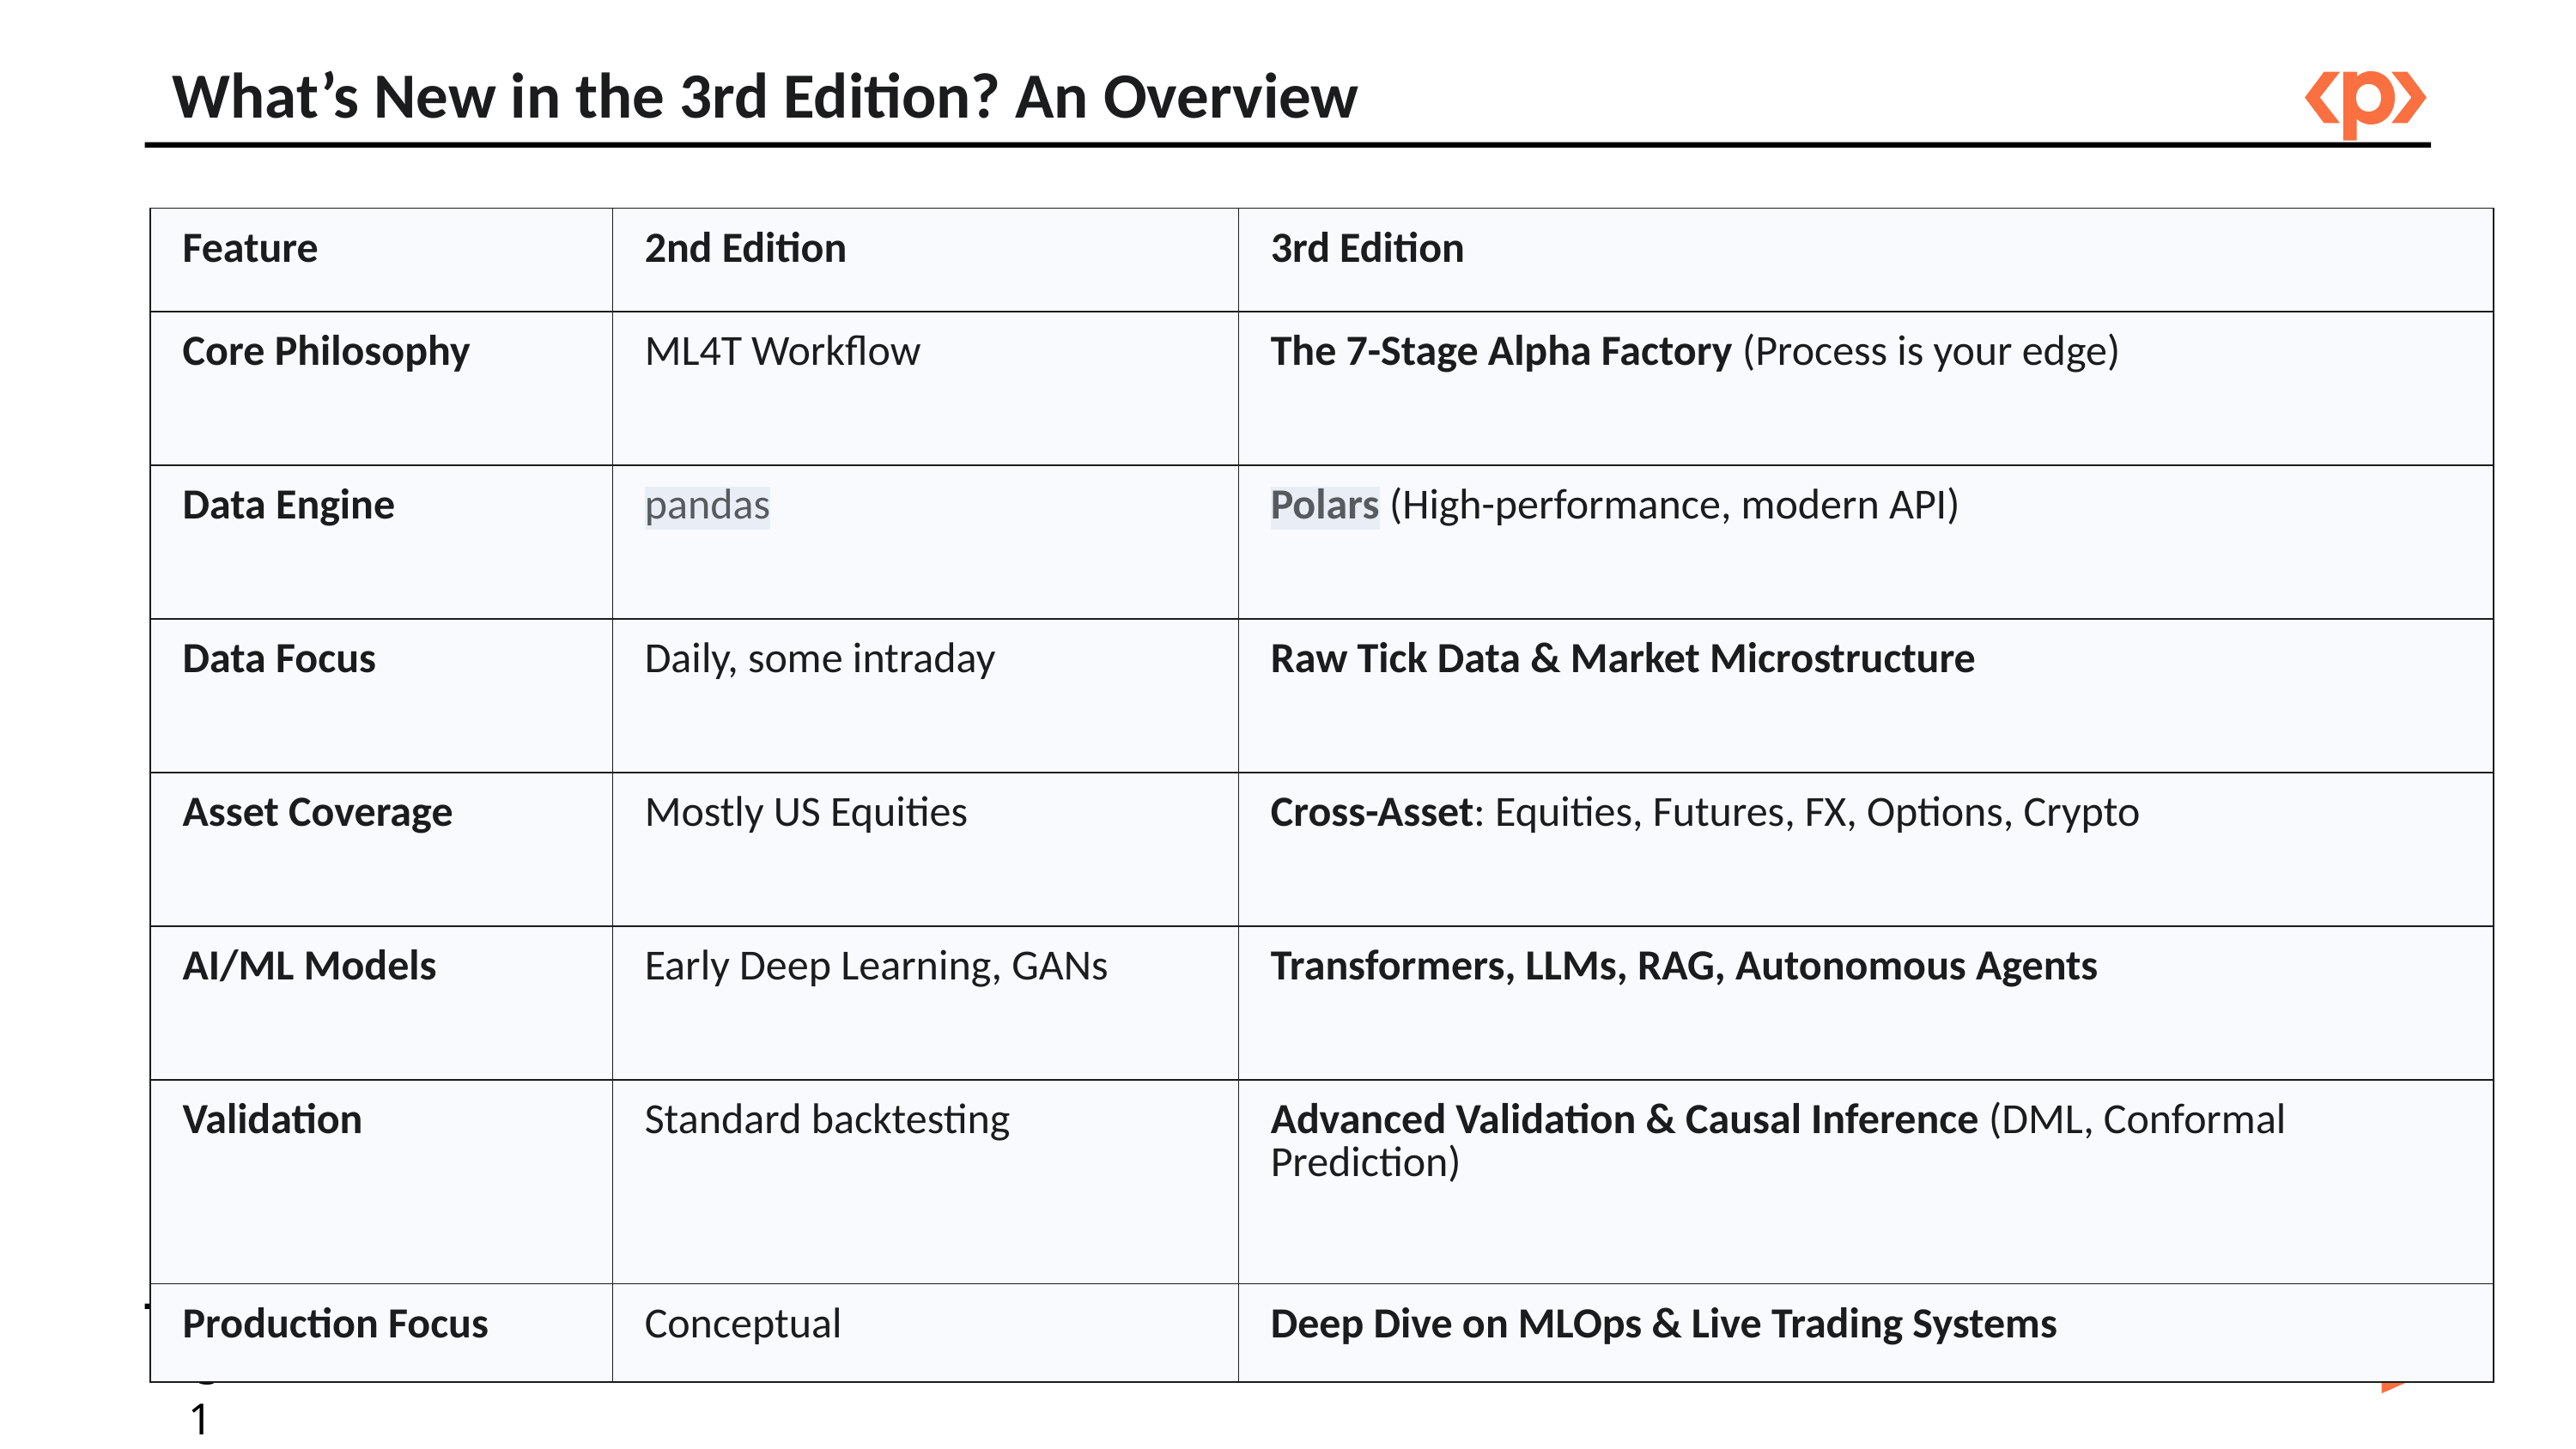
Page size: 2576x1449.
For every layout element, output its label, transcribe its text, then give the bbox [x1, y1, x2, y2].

table_cell Validation [151, 1081, 612, 1283]
table_cell Polars (High-performance, modern API) [1239, 466, 2493, 618]
table_cell Asset Coverage [151, 773, 612, 925]
table_cell Conceptual [613, 1284, 1238, 1381]
table_cell Deep Dive on MLOps & Live Trading Systems [1239, 1284, 2493, 1381]
table_header 2nd Edition [613, 209, 1238, 311]
text_box > [2378, 1383, 2432, 1422]
table_cell Data Focus [151, 620, 612, 772]
table_header 3rd Edition [1239, 209, 2493, 311]
text_box Pg: 1 [155, 1383, 247, 1444]
table_cell Advanced Validation & Causal Inference (DML, Conformal Prediction) [1239, 1081, 2493, 1283]
table_cell Core Philosophy [151, 312, 612, 464]
table_cell The 7-Stage Alpha Factory (Process is your edge) [1239, 312, 2493, 464]
table_cell Production Focus [151, 1284, 612, 1381]
table_cell Cross-Asset: Equities, Futures, FX, Options, Crypto [1239, 773, 2493, 925]
table_cell ML4T Workflow [613, 312, 1238, 464]
table_cell pandas [613, 466, 1238, 618]
table_cell AI/ML Models [151, 927, 612, 1079]
table_cell Raw Tick Data & Market Microstructure [1239, 620, 2493, 772]
text_box What’s New in the 3rd Edition? An Overview [146, 15, 2548, 178]
table_cell Transformers, LLMs, RAG, Autonomous Agents [1239, 927, 2493, 1079]
table_cell Data Engine [151, 466, 612, 618]
table_cell Early Deep Learning, GANs [613, 927, 1238, 1079]
table_header Feature [151, 209, 612, 311]
table_cell Mostly US Equities [613, 773, 1238, 925]
table_cell Daily, some intraday [613, 620, 1238, 772]
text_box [2300, 66, 2432, 145]
table_cell Standard backtesting [613, 1081, 1238, 1283]
